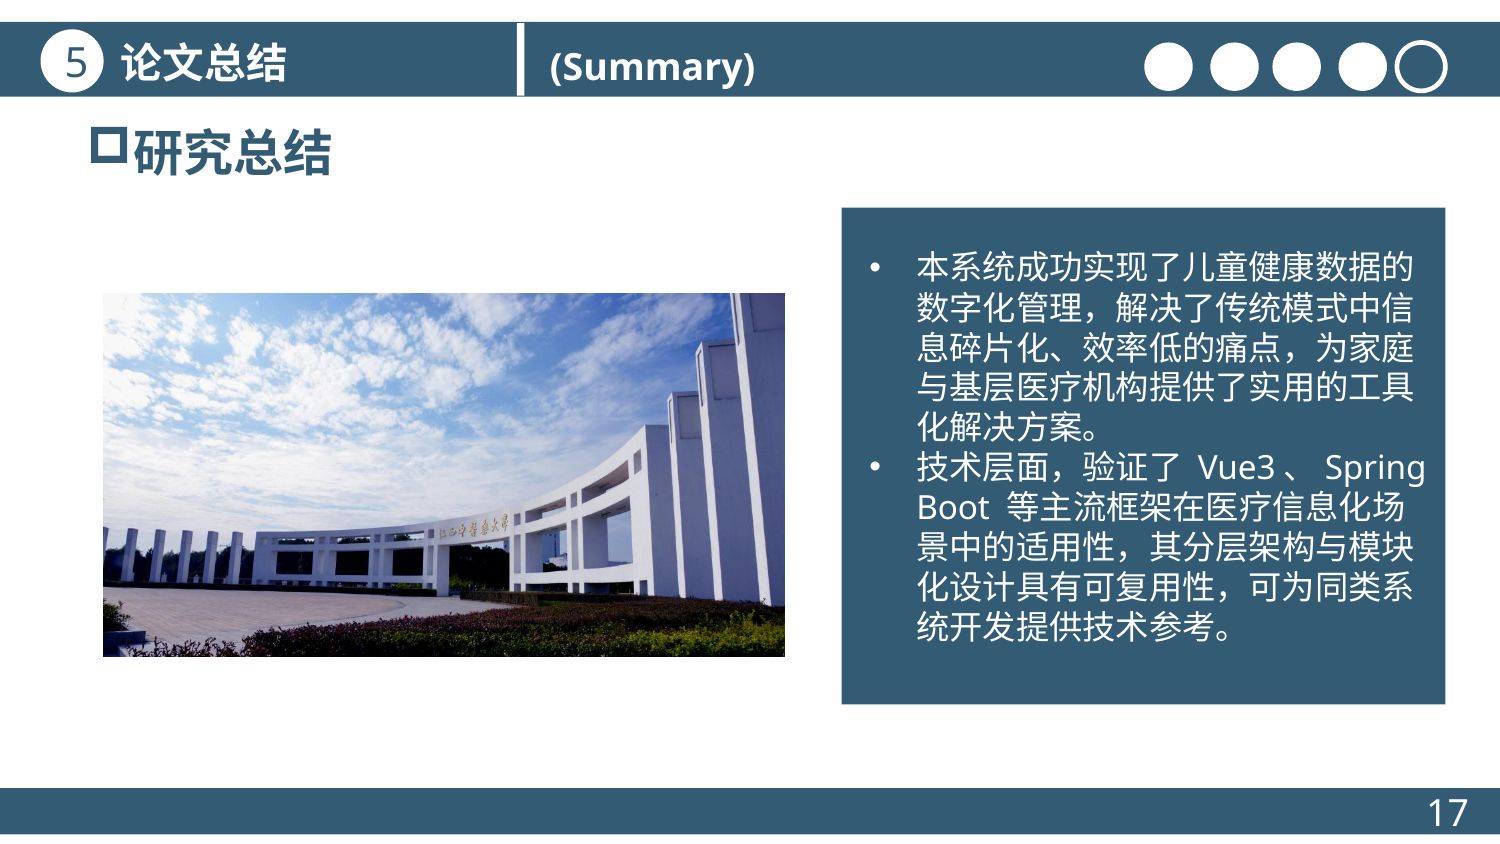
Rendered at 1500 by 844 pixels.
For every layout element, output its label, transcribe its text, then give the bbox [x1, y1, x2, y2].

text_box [0, 781, 1500, 843]
text_box [840, 205, 1447, 707]
picture [103, 292, 786, 658]
text_box 本系统成功实现了儿童健康数据的数字化管理，解决了传统模式中信息碎片化、效率低的痛点，为家庭与基层医疗机构提供了实用的工具化解决方案。 技术层面，验证了 Vue3、Spring Boot 等主流框架在医疗信息化场景中的适用性，其分层架构与模块化设计具有可复用性，可为同类系统开发提供技术参考。 [854, 239, 1447, 734]
text_box 研究总结 [72, 114, 380, 190]
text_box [0, 21, 1500, 98]
